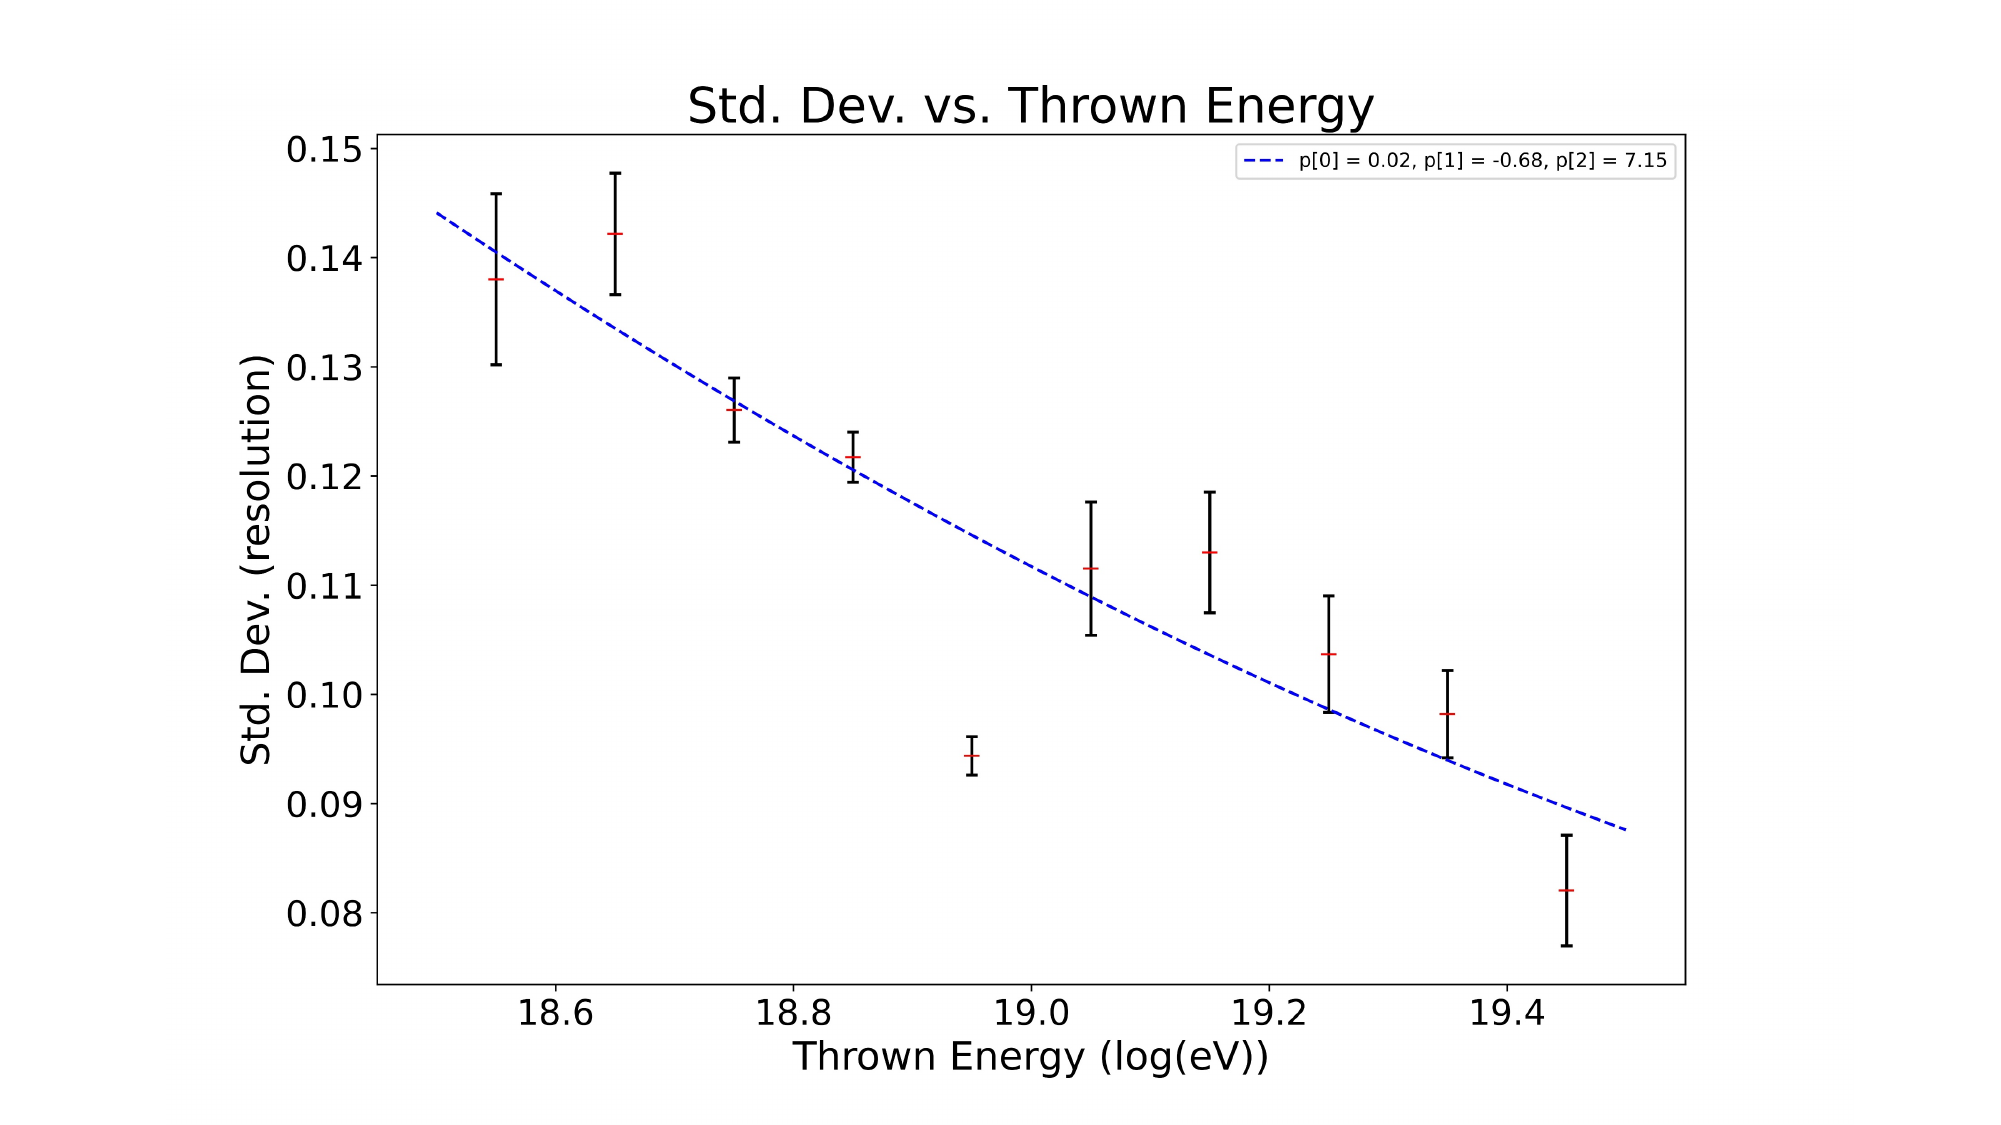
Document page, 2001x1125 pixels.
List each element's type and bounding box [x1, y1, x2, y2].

picture [166, 0, 1855, 1125]
